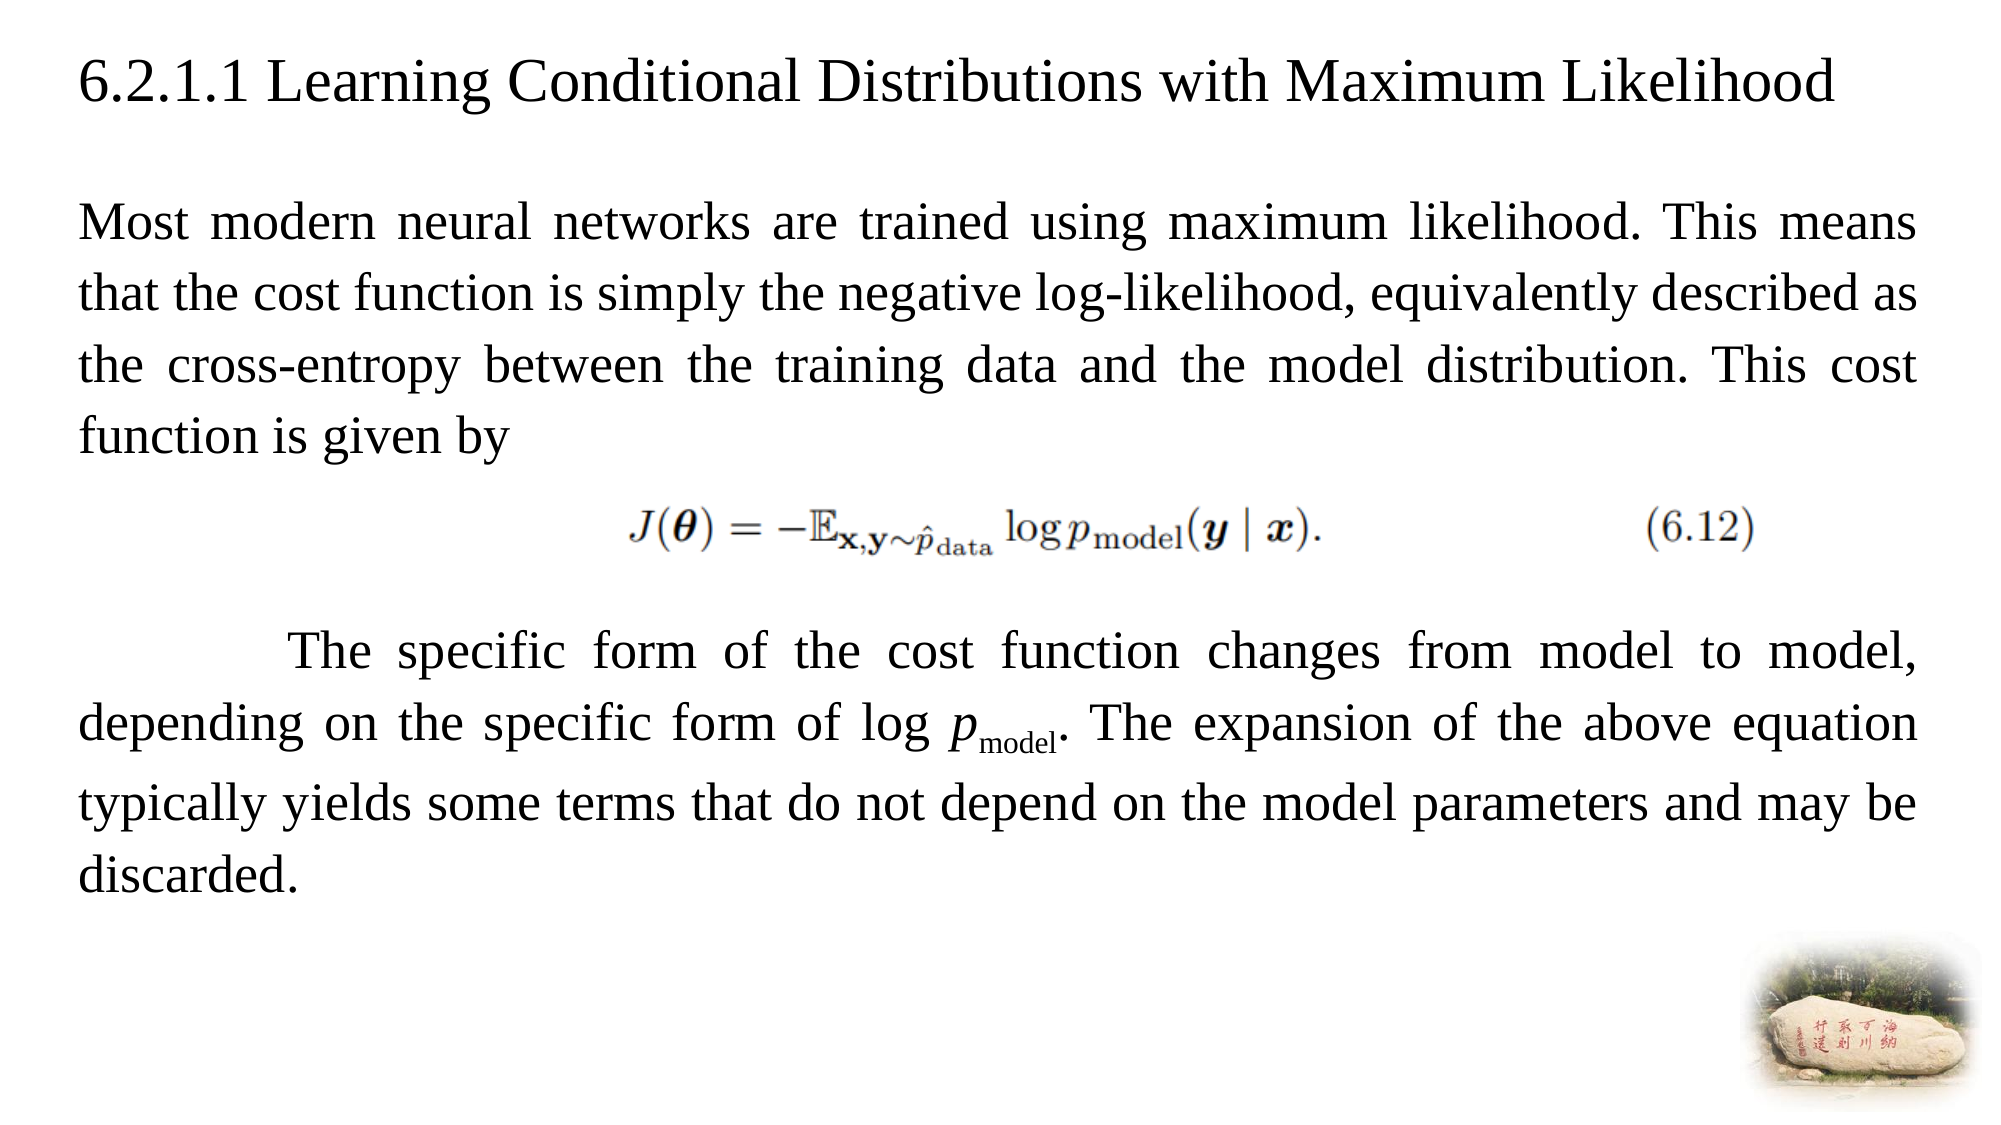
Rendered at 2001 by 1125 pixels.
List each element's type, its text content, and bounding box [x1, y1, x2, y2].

list Most modern neural networks are trained using maximum likelihood. This means that the cost function is simply the negative log-likelihood, equivalently described as the cross-entropy between the training data and the model distribution. This cost function is given by The specific form of the cost function changes from model to model, depending on the specific form of log pmodel. The expansion of the above equation typically yields some terms that do not depend on the model parameters and may be discarded. [63, 171, 1936, 1014]
title 6.2.1.1 Learning Conditional Distributions with Maximum Likelihood [63, 21, 1936, 142]
picture [1740, 927, 1985, 1112]
picture [552, 467, 1774, 585]
